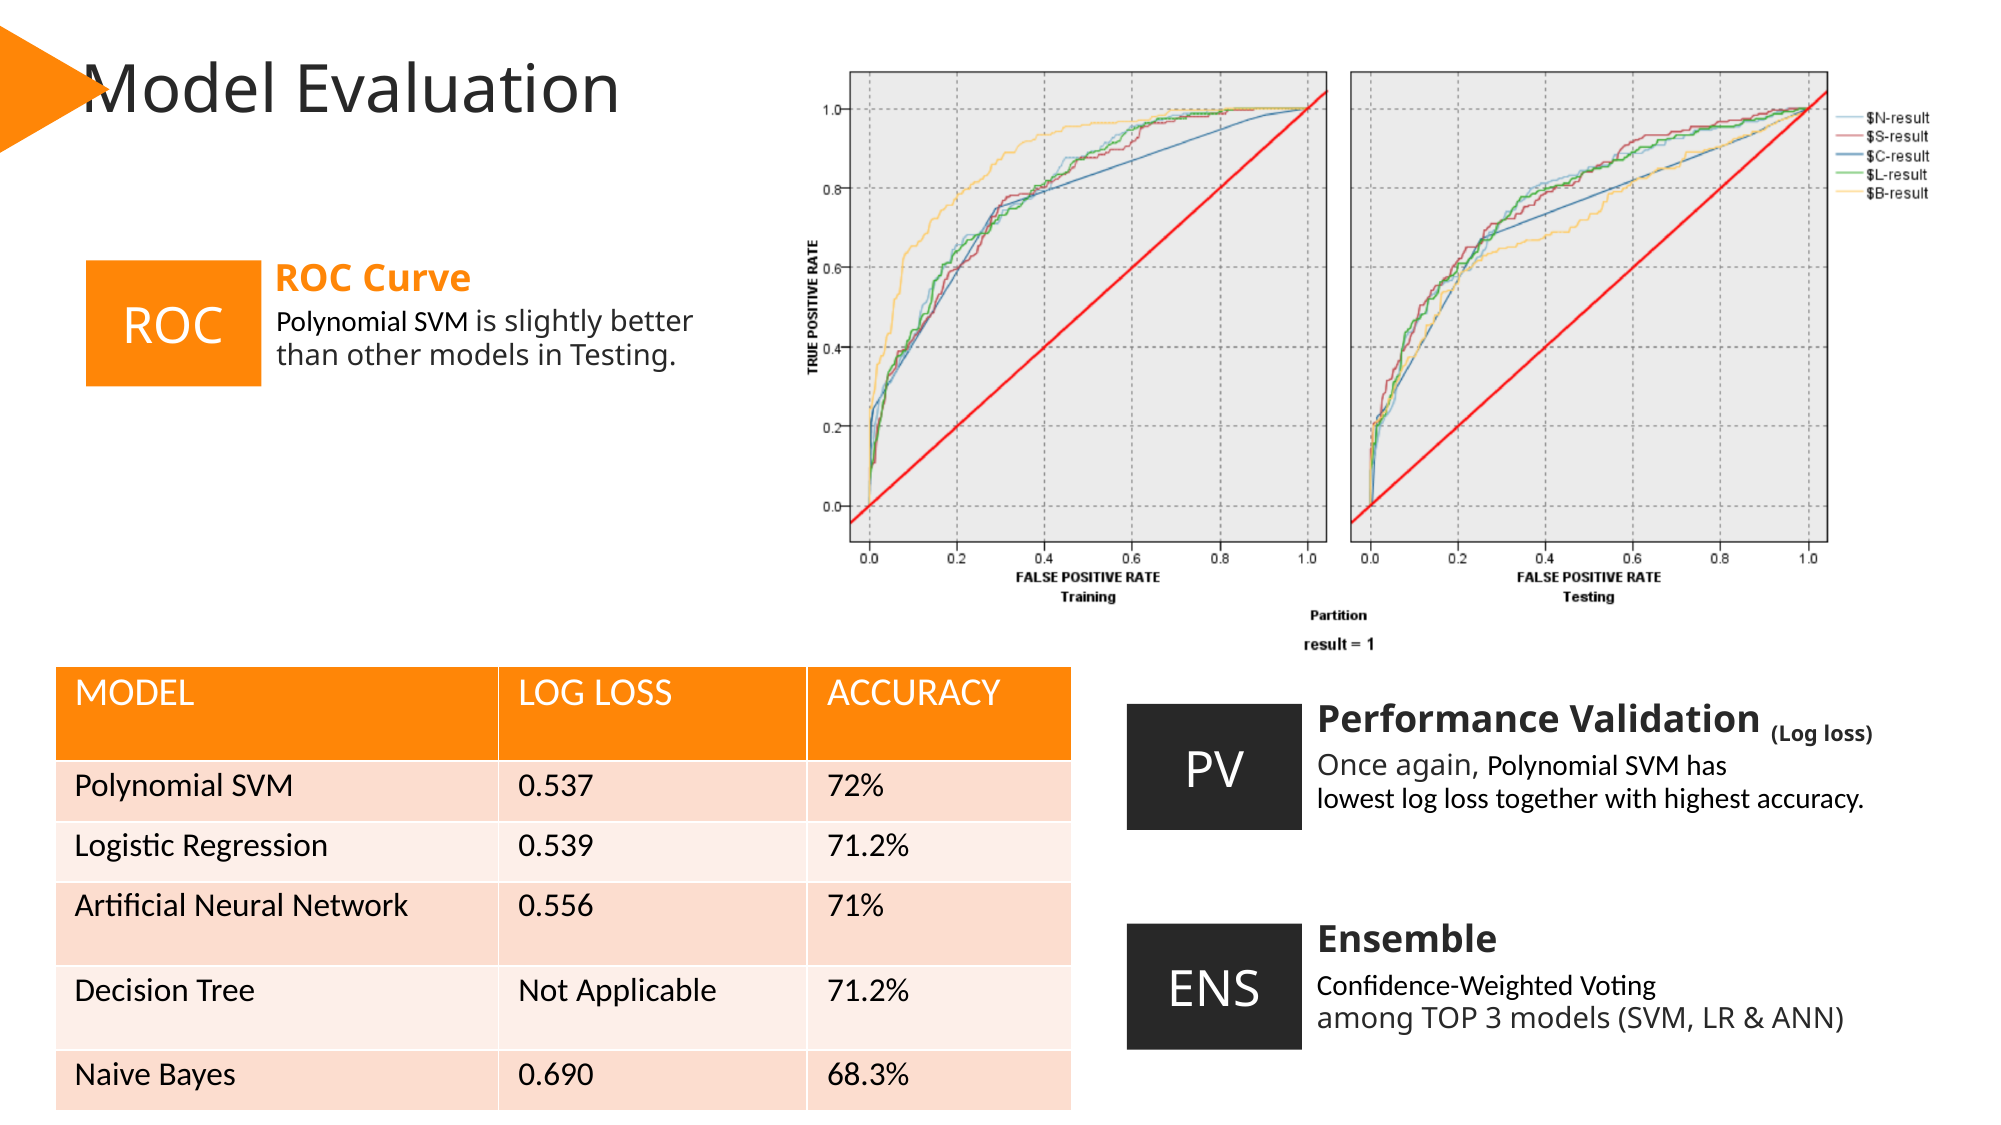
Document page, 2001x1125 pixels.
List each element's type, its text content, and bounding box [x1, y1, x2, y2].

table_cell Decision Tree [56, 967, 498, 1049]
table_cell 71% [808, 883, 1071, 965]
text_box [1126, 687, 2000, 830]
text_box Model Evaluation [66, 38, 638, 134]
table_cell 0.690 [499, 1051, 806, 1110]
table_header MODEL [56, 667, 498, 760]
picture [790, 59, 1970, 663]
table_cell 68.3% [808, 1051, 1071, 1110]
table_cell 0.539 [499, 823, 806, 881]
table_cell 71.2% [808, 967, 1071, 1049]
table_cell Naive Bayes [56, 1051, 498, 1110]
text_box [1126, 907, 2000, 1050]
text_box [0, 25, 110, 153]
table_cell Not Applicable [499, 967, 806, 1049]
table_cell 71.2% [808, 823, 1071, 881]
table_cell Polynomial SVM [56, 762, 498, 821]
table_cell Logistic Regression [56, 823, 498, 881]
table_cell 0.537 [499, 762, 806, 821]
table_header LOG LOSS [499, 667, 806, 760]
table_cell Artificial Neural Network [56, 883, 498, 965]
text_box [86, 246, 781, 387]
table_cell 0.556 [499, 883, 806, 965]
table_cell 72% [808, 762, 1071, 821]
table_header ACCURACY [808, 667, 1071, 760]
